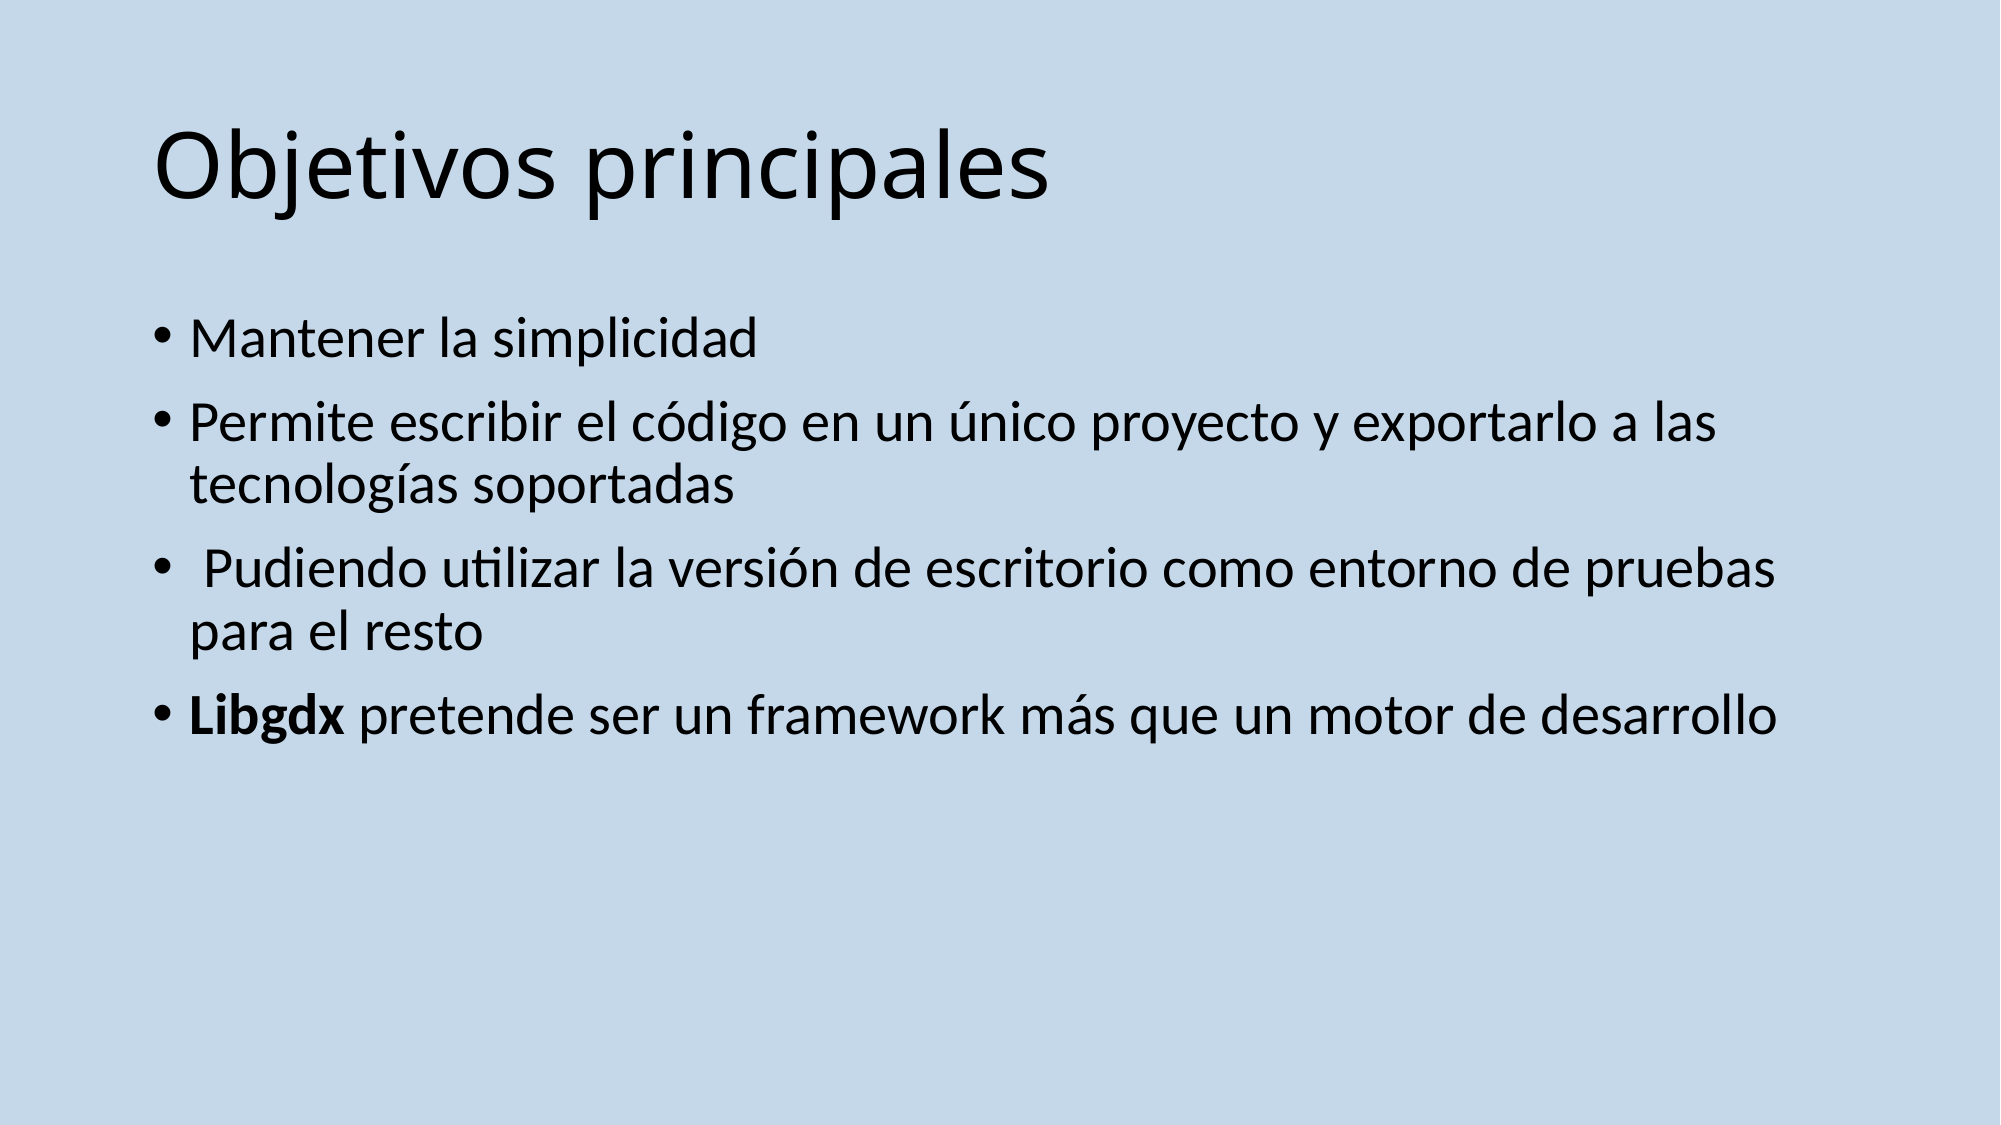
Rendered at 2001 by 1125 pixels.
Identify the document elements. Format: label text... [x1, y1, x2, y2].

title Objetivos principales [137, 59, 1863, 278]
list Mantener la simplicidad Permite escribir el código en un único proyecto y exportarlo a las tecnologías soportadas Pudiendo utilizar la versión de escritorio como entorno de pruebas para el resto Libgdx pretende ser un framework más que un motor de desarrollo [137, 299, 1863, 1014]
